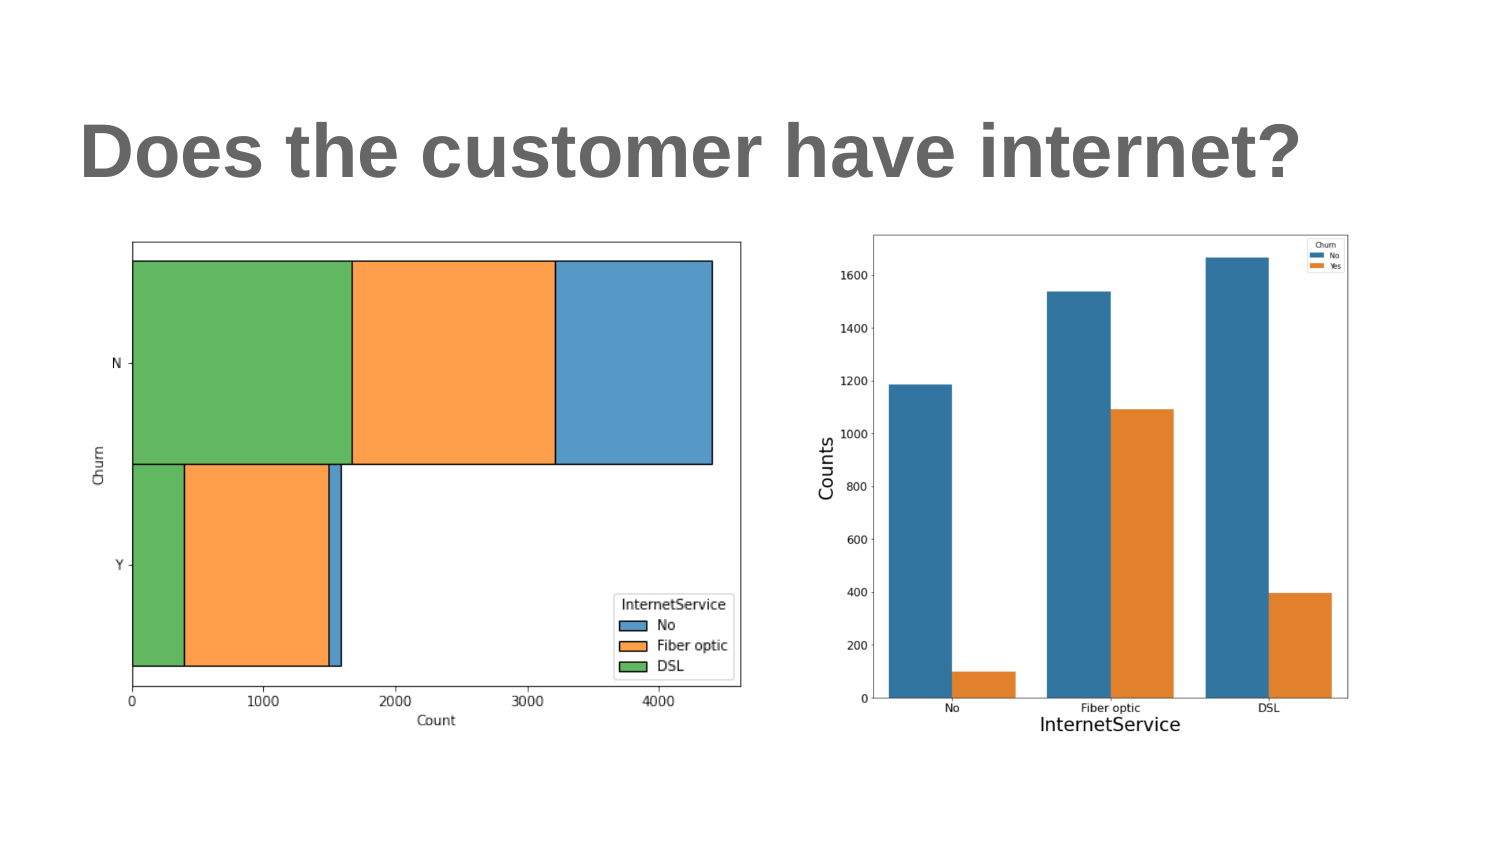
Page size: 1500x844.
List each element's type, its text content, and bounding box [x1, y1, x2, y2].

picture [816, 231, 1358, 738]
text_box Does the customer have internet? [64, 72, 1381, 208]
picture [83, 231, 751, 738]
